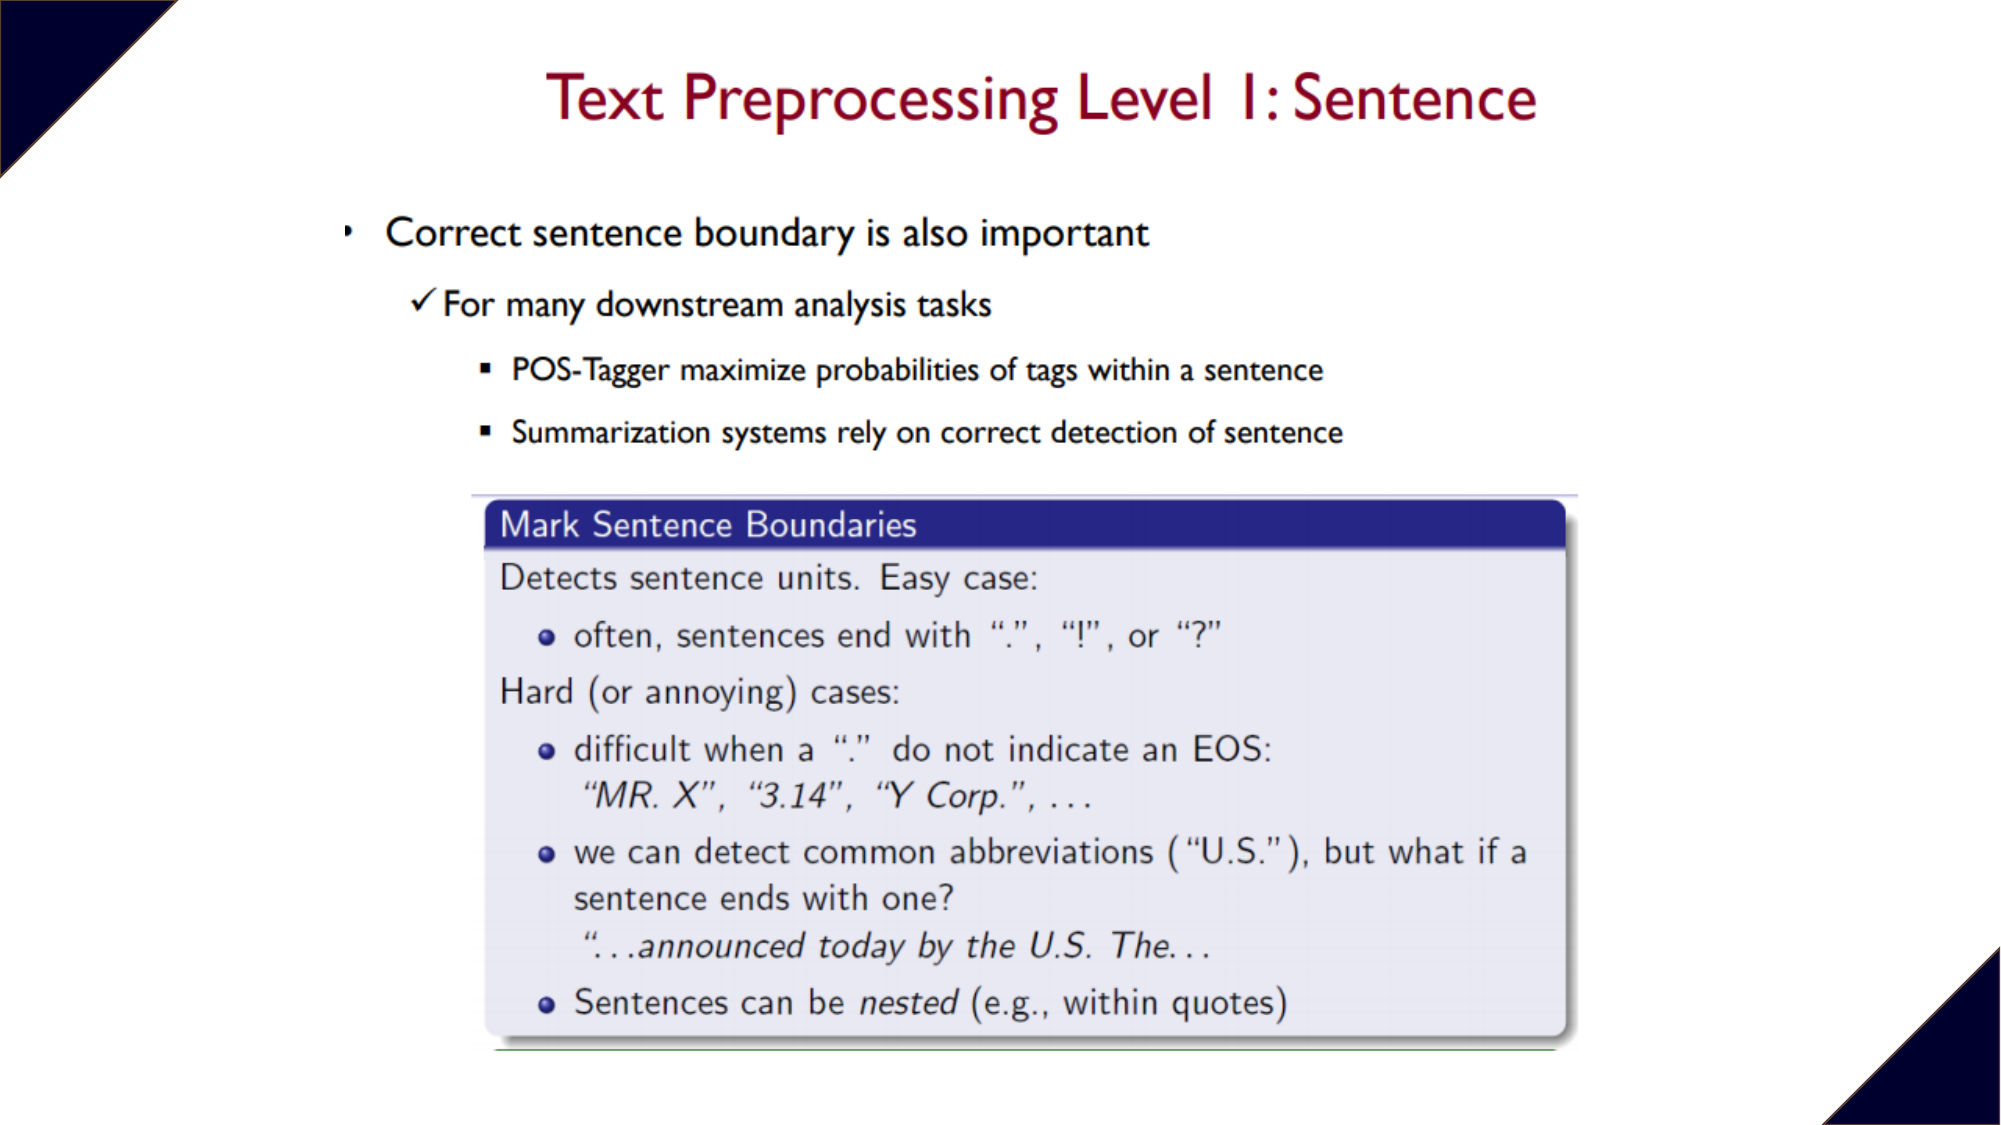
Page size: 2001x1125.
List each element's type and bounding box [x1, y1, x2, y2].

picture [345, 38, 1655, 1087]
